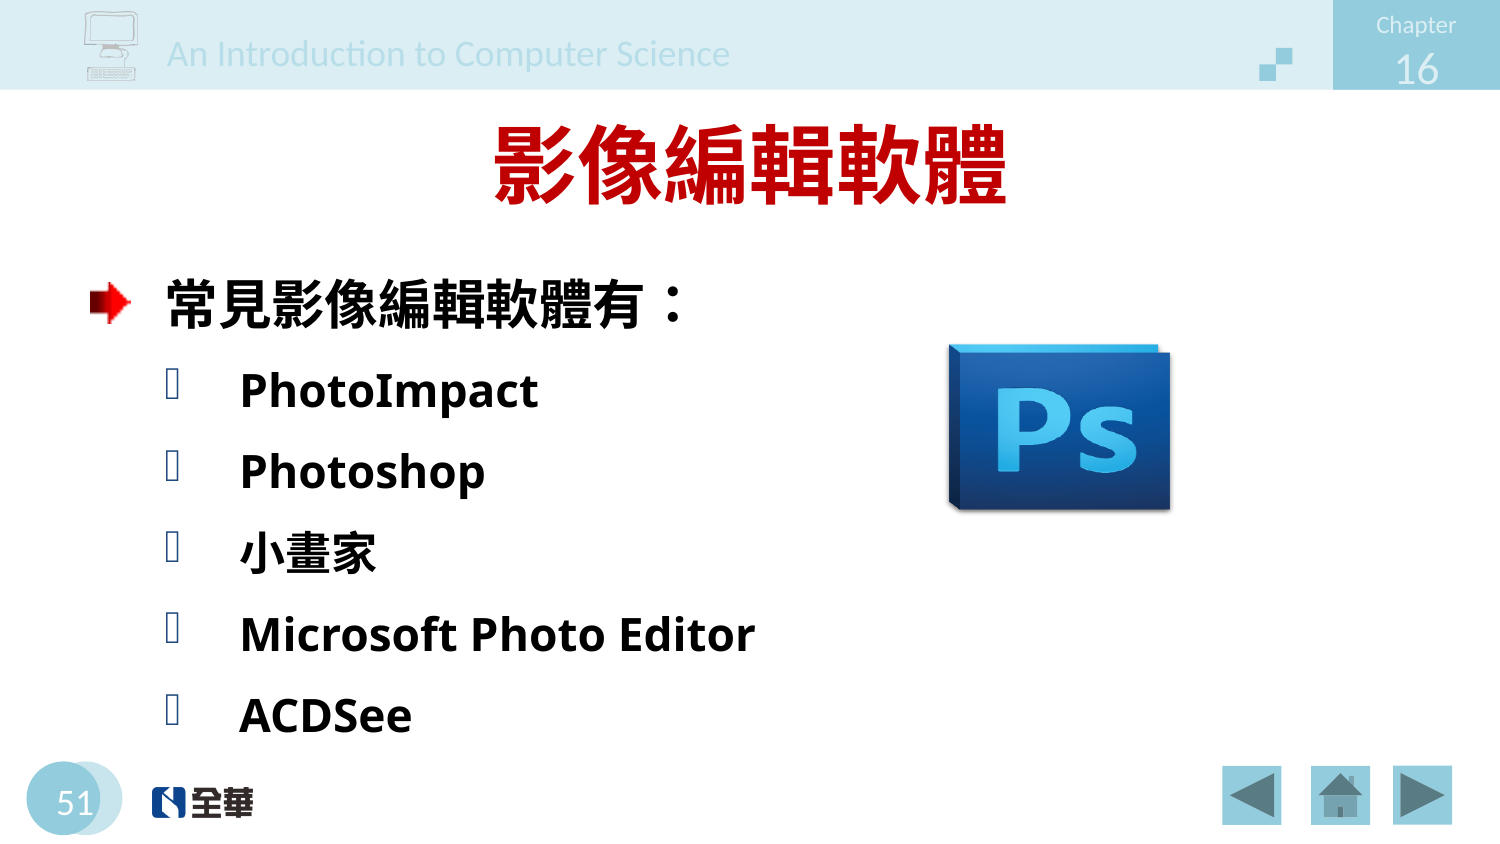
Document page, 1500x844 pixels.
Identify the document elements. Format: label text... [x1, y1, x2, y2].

title 影像編輯軟體 [75, 104, 1425, 223]
picture [152, 787, 253, 818]
picture [90, 282, 131, 324]
picture [84, 11, 138, 81]
list 常見影像編輯軟體有： PhotoImpact Photoshop 小畫家 Microsoft Photo Editor ACDSee [75, 250, 1425, 754]
picture [941, 340, 1179, 517]
